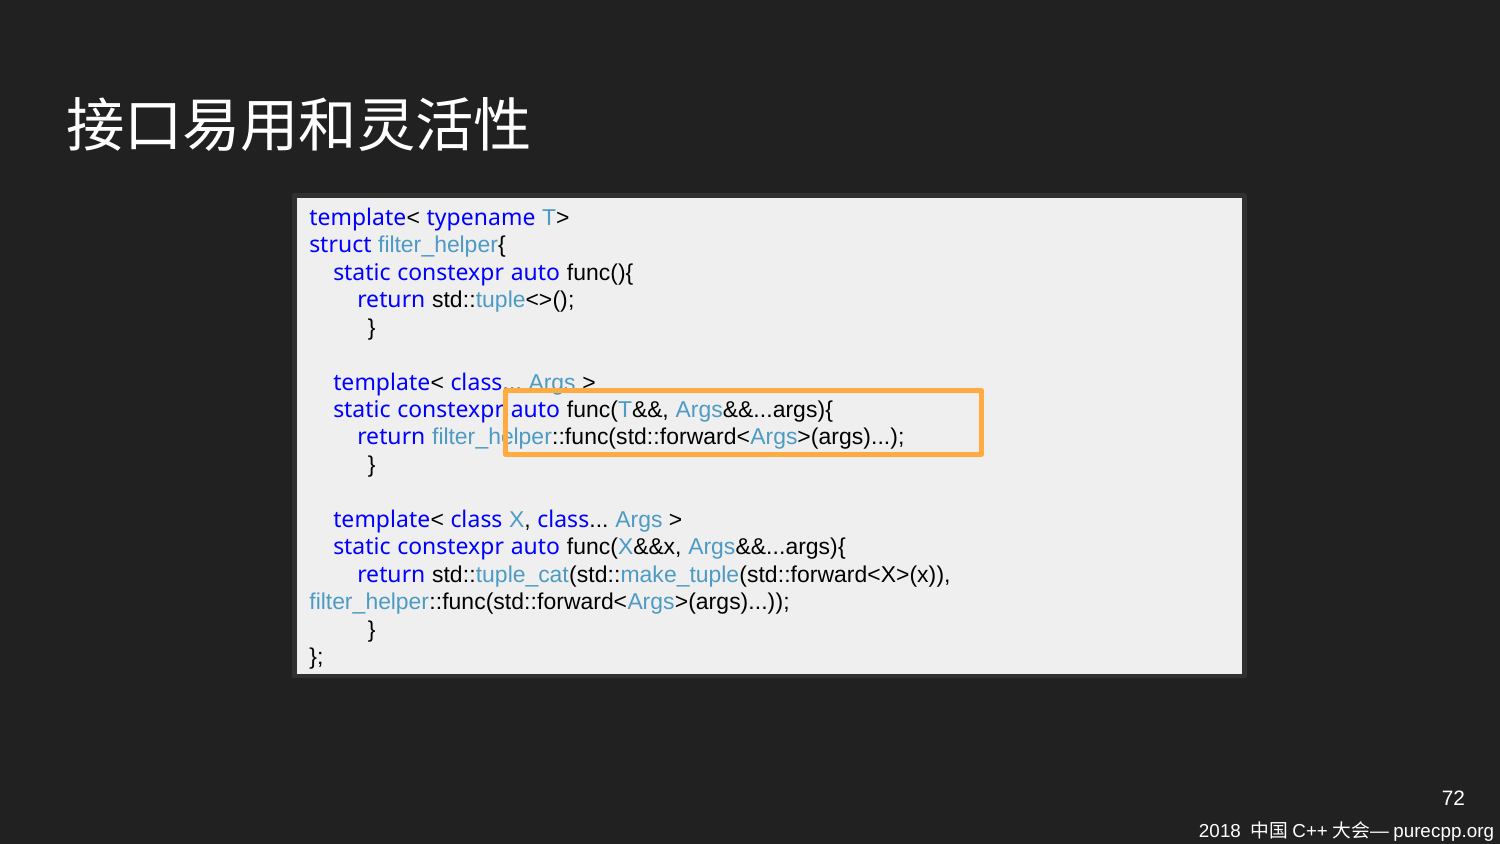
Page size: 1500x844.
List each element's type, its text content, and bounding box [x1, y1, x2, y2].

text_box template< typename T> struct filter_helper{ static constexpr auto func(){ return std::tuple<>(); } template< class... Args > static constexpr auto func(T&&, Args&&...args){ return filter_helper::func(std::forward<Args>(args)...); } template< class X, class... Args > static constexpr auto func(X&&x, Args&&...args){ return std::tuple_cat(std::make_tuple(std::forward<X>(x)), filter_helper::func(std::forward<Args>(args)...)); } }; [294, 195, 1245, 677]
slide_number 72 [1389, 764, 1480, 830]
text_box [505, 390, 982, 455]
title 接口易用和灵活性 [51, 72, 1449, 167]
